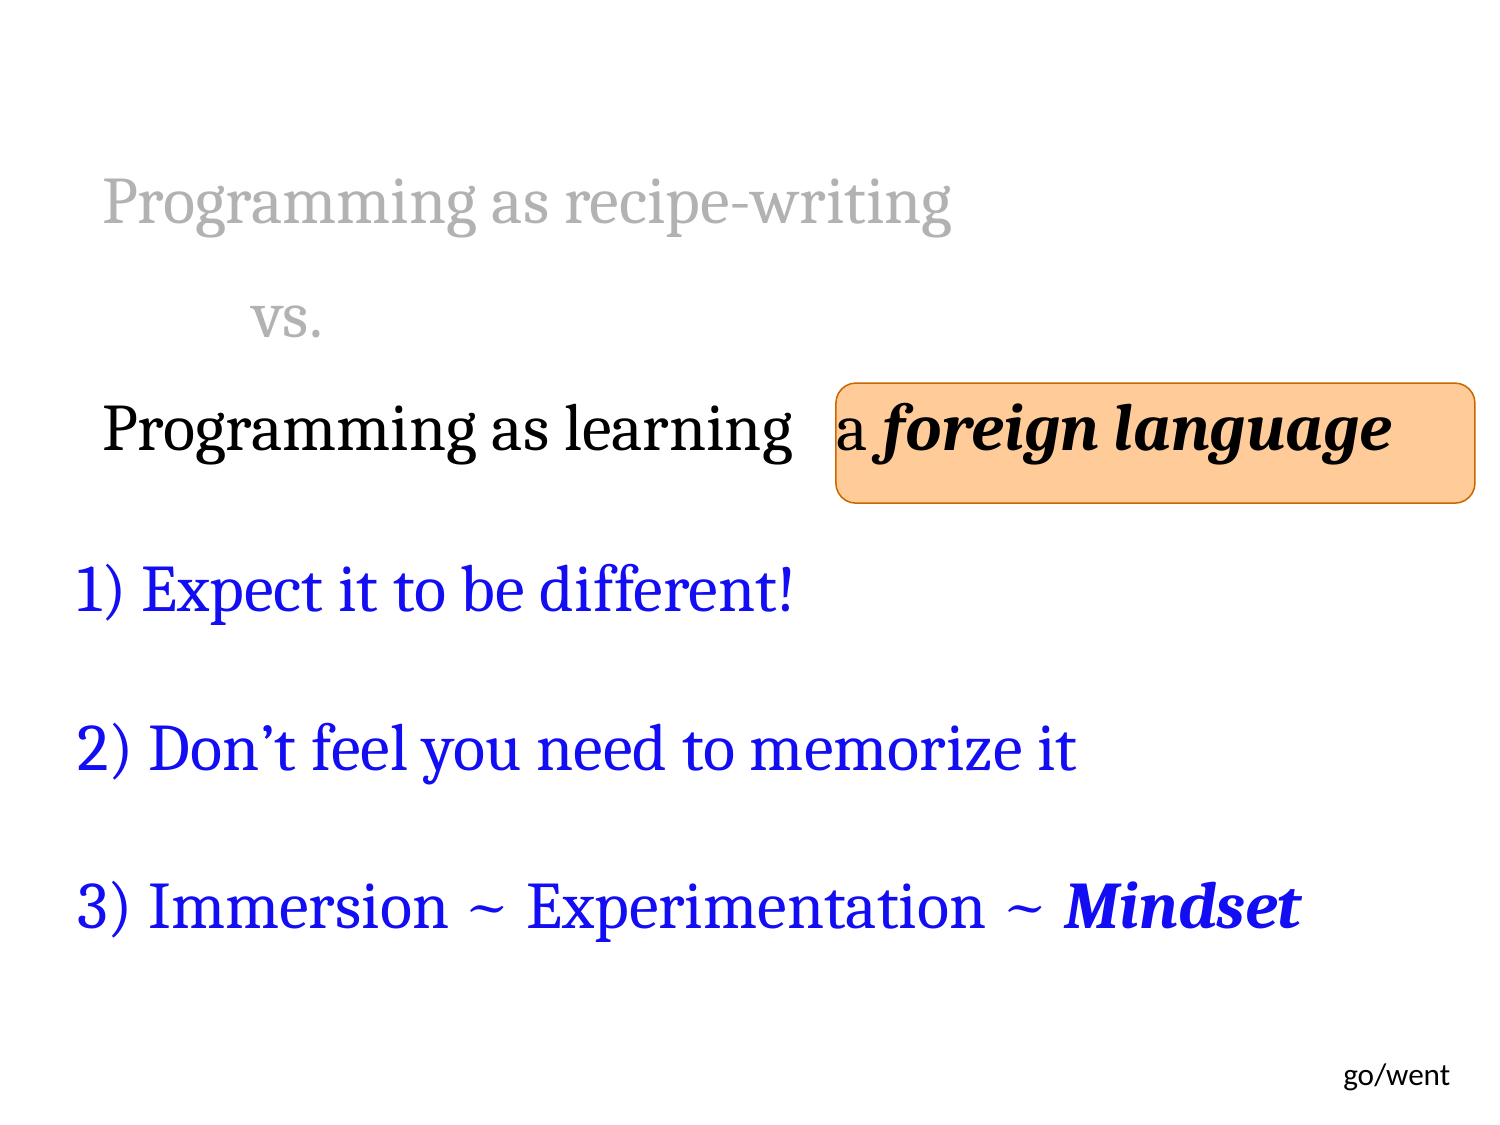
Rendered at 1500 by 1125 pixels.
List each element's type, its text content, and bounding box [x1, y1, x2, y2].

text_box go/went [1328, 1046, 1466, 1099]
text_box [835, 472, 1475, 504]
text_box 3) Immersion ~ Experimentation ~ Mindset [62, 854, 1450, 950]
text_box Programming as recipe-writing vs. Programming as learning a foreign language [87, 149, 1475, 472]
text_box 1) Expect it to be different! [62, 537, 1269, 633]
text_box 2) Don’t feel you need to memorize it [62, 696, 1269, 791]
